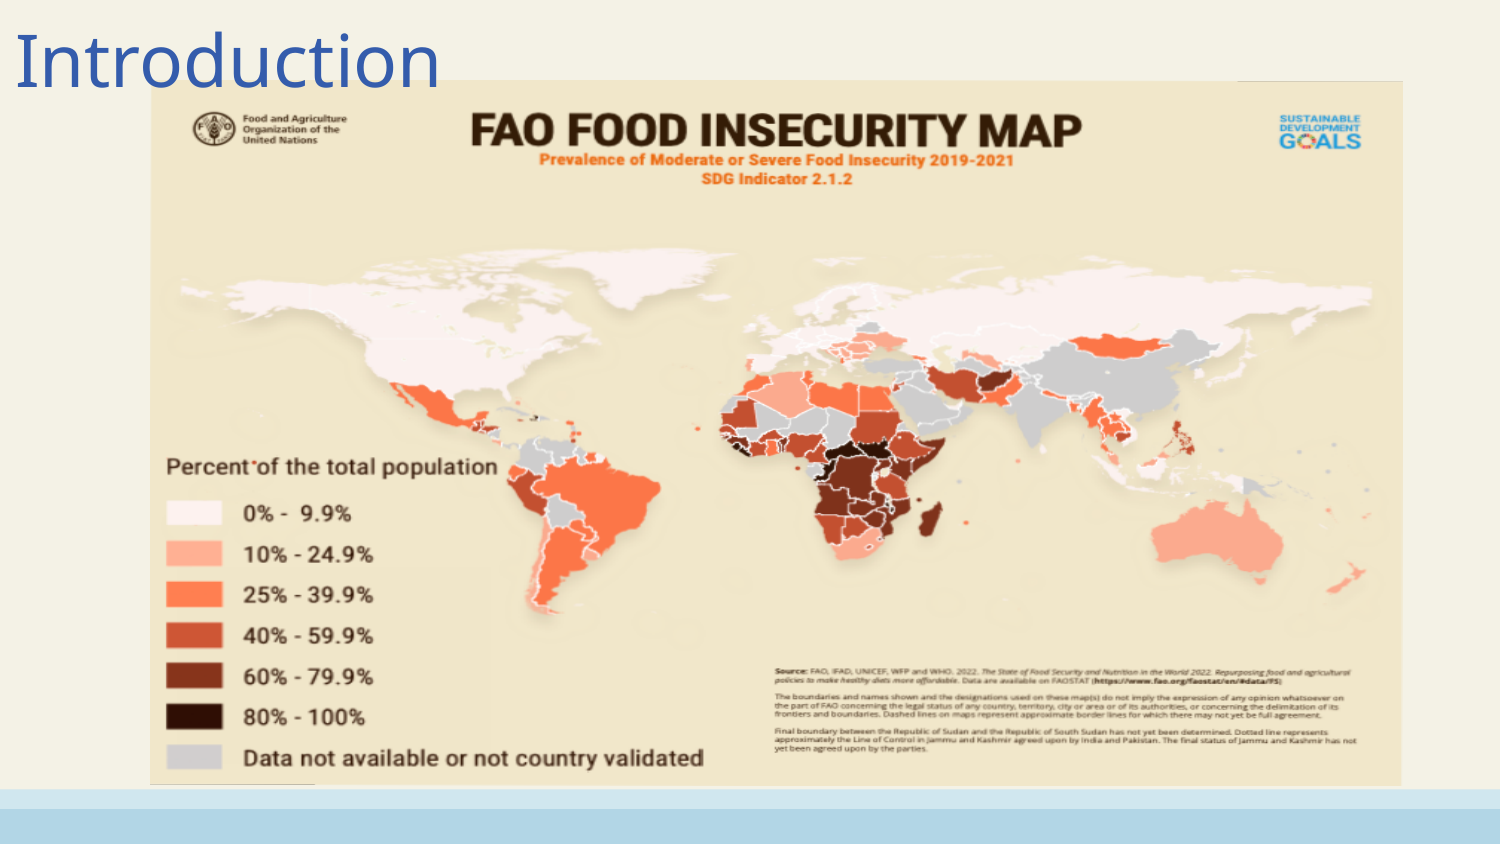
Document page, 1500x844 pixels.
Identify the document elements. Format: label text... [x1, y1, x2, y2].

picture [150, 80, 1403, 787]
title Introduction [0, 0, 1264, 94]
